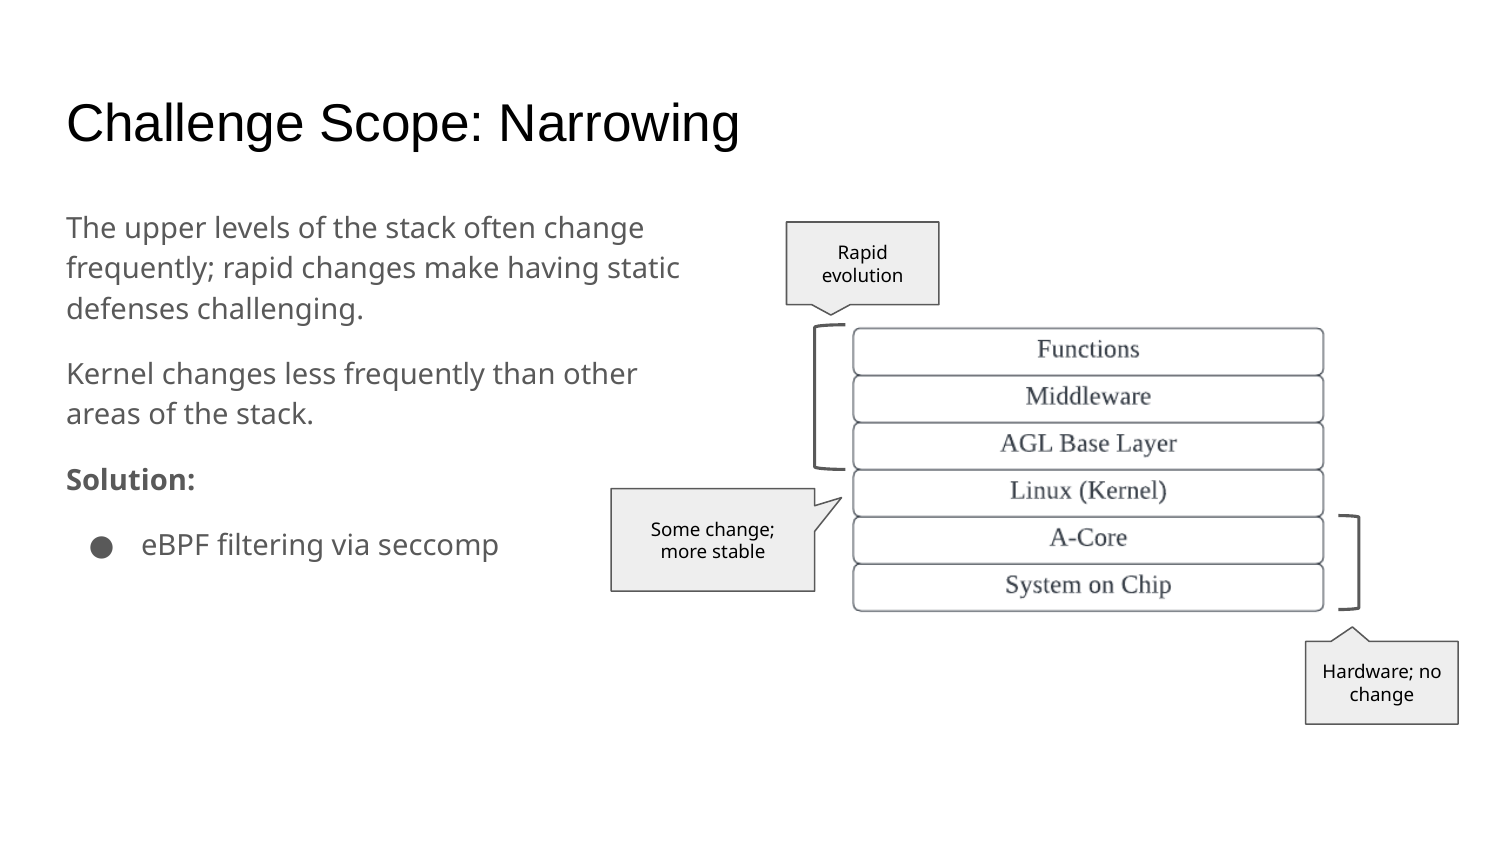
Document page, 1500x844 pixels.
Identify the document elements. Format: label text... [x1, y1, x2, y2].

text_box Hardware; no change [1305, 641, 1459, 725]
text_box Rapid evolution [786, 221, 939, 305]
list The upper levels of the stack often change frequently; rapid changes make having static defenses challenging. Kernel changes less frequently than other areas of the stack. Solution: eBPF filtering via seccomp [51, 189, 708, 750]
text_box Some change; more stable [611, 488, 798, 592]
picture [803, 287, 1373, 651]
title Challenge Scope: Narrowing [51, 72, 1449, 167]
